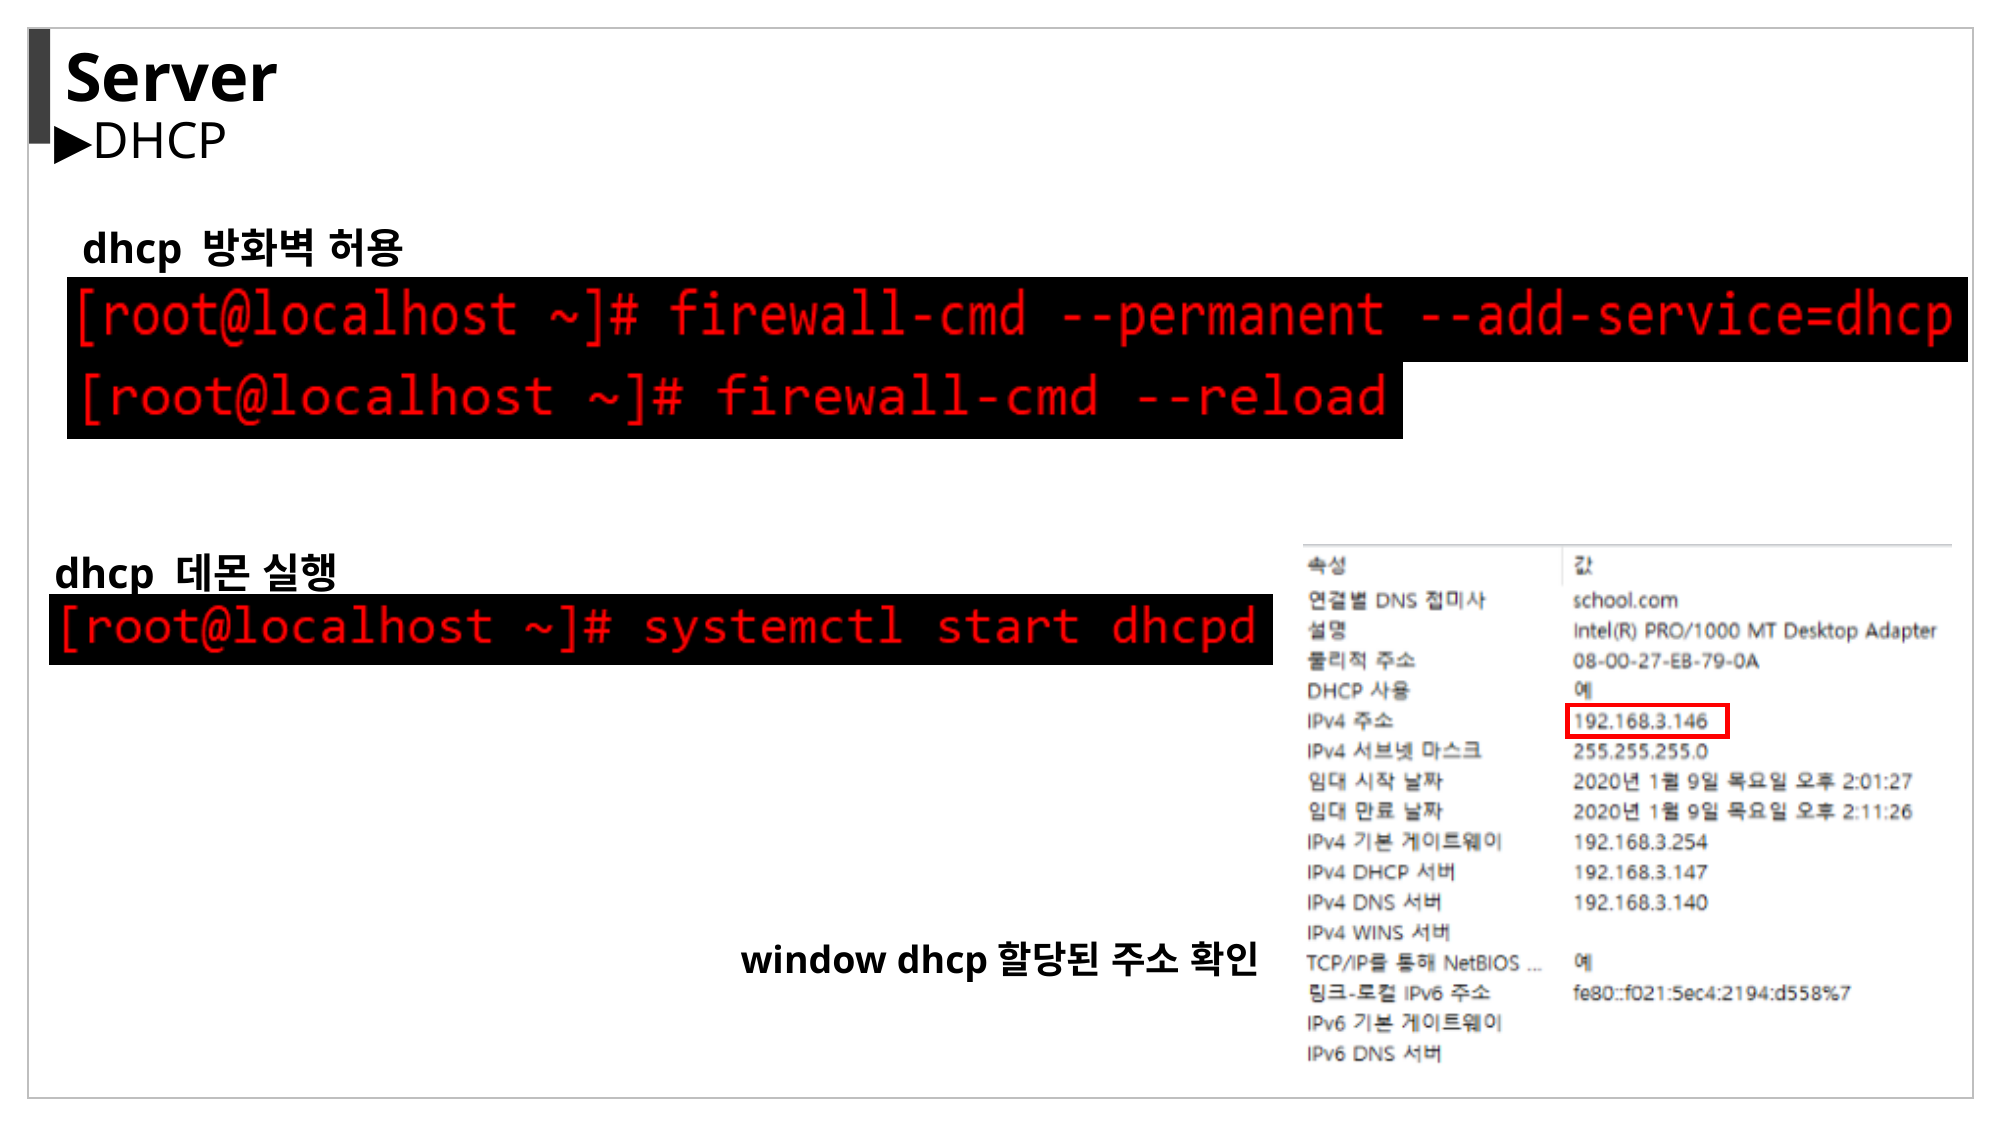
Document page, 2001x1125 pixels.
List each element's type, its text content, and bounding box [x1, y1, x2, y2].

text_box [27, 27, 1974, 1099]
picture [49, 594, 1273, 665]
text_box ▶DHCP [54, 108, 805, 170]
picture [1303, 544, 1952, 1077]
picture [67, 277, 1968, 439]
